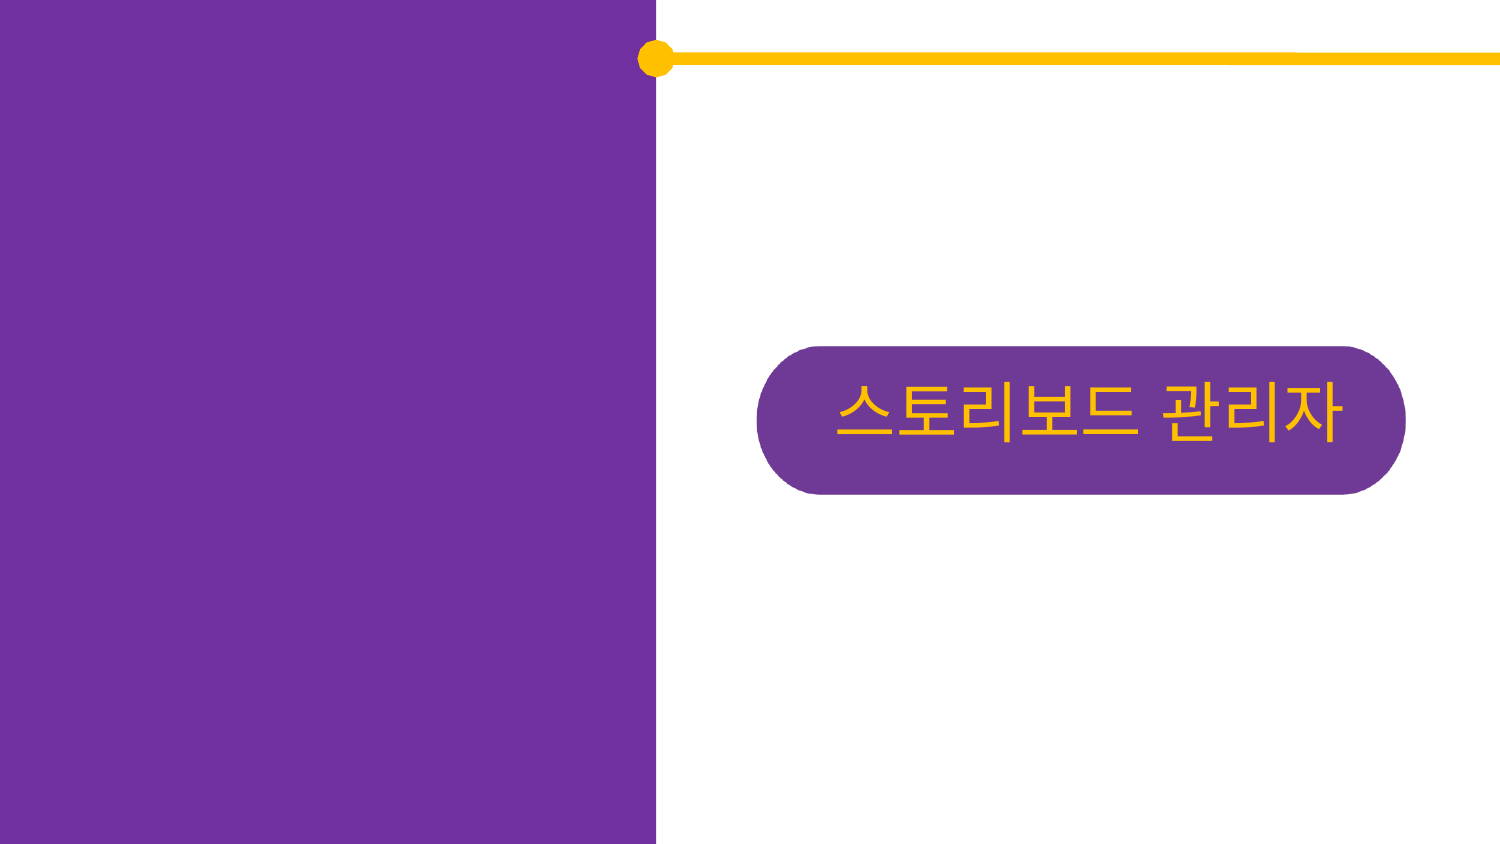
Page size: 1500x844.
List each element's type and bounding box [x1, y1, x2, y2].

text_box [0, 0, 658, 844]
picture [726, 304, 1442, 540]
